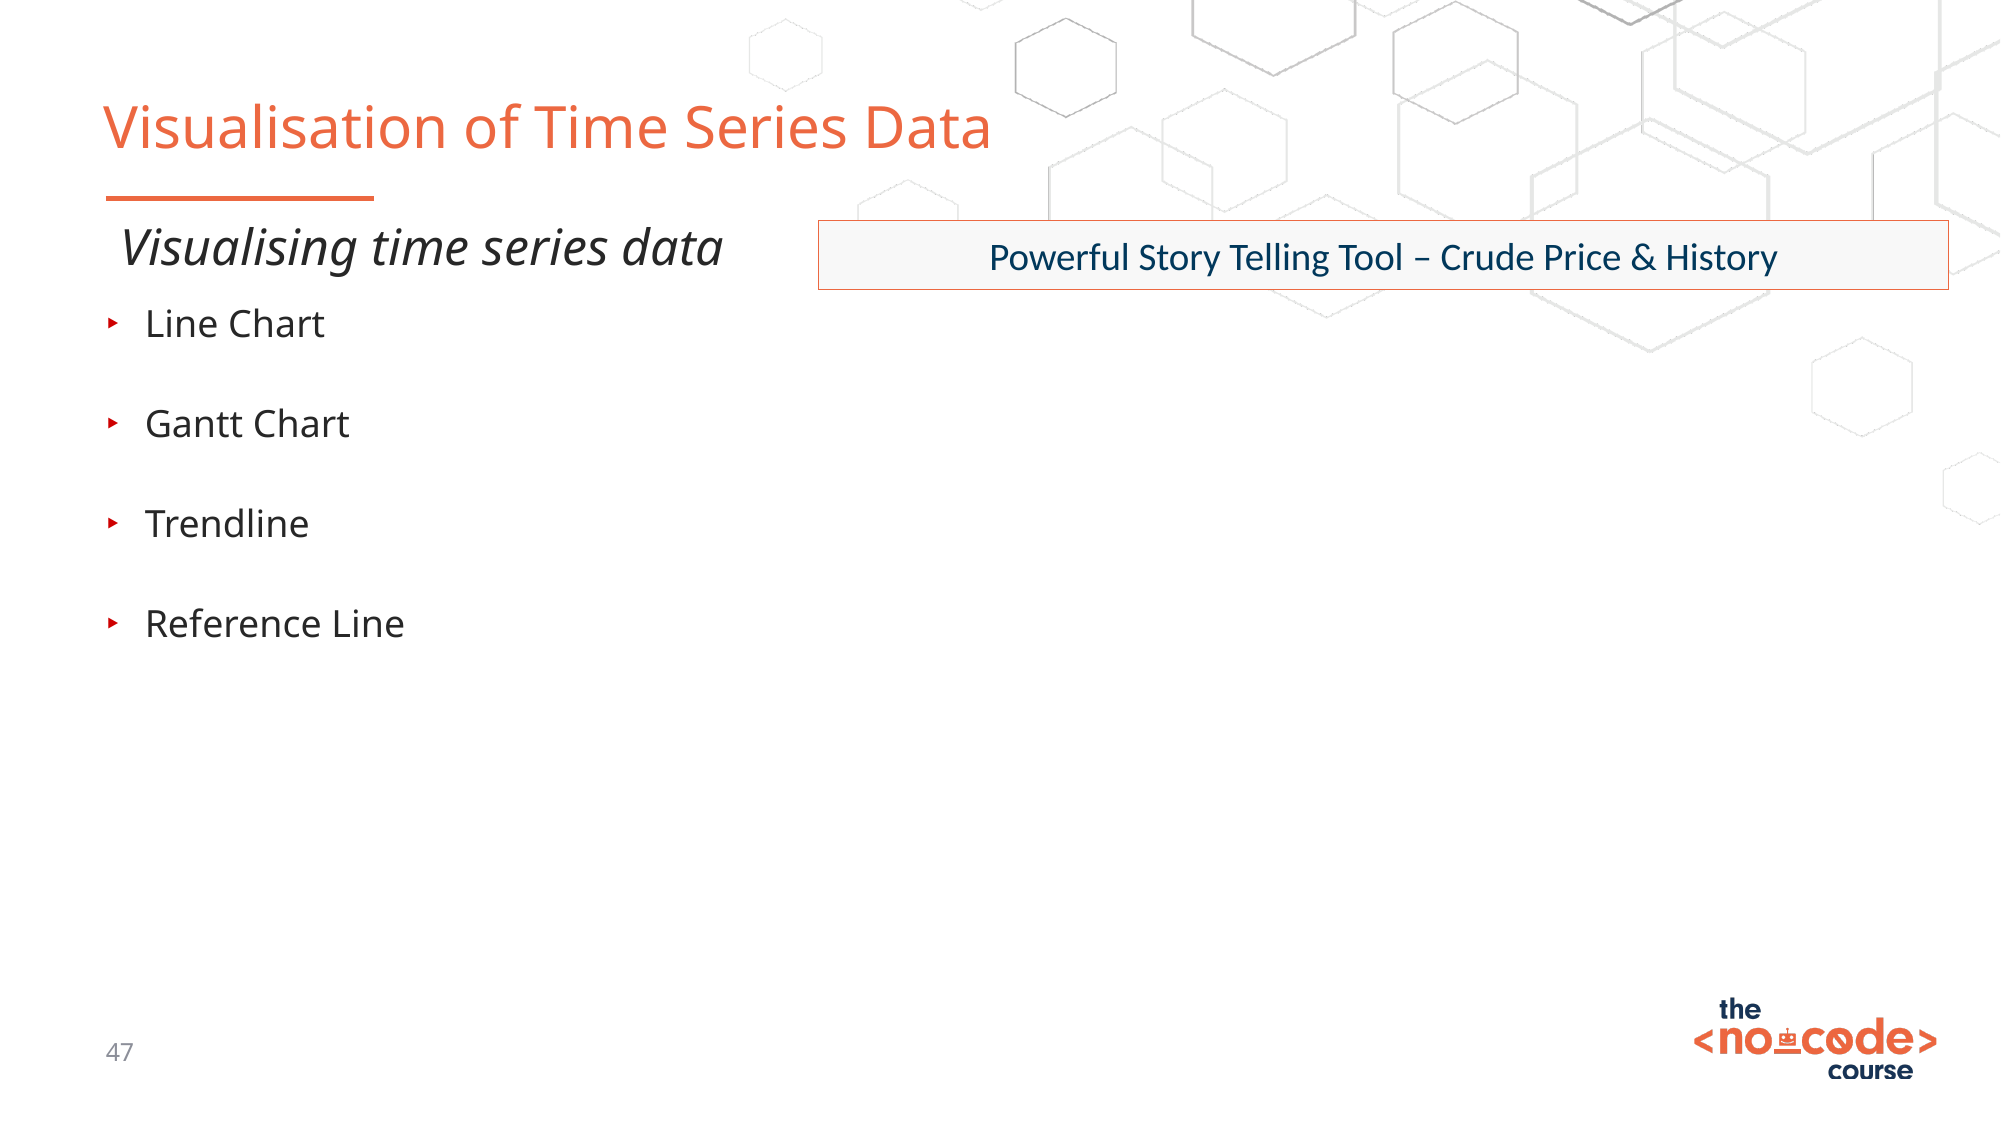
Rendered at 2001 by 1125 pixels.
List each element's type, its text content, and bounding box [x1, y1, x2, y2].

slide_number 47 [105, 1023, 556, 1084]
text_box Visualising time series data [103, 209, 1977, 301]
text_box Powerful Story Telling Tool – Crude Price & History [818, 220, 1949, 290]
title Visualisation of Time Series Data [103, 59, 1935, 199]
list Line Chart Gantt Chart Trendline Reference Line [105, 301, 1895, 917]
